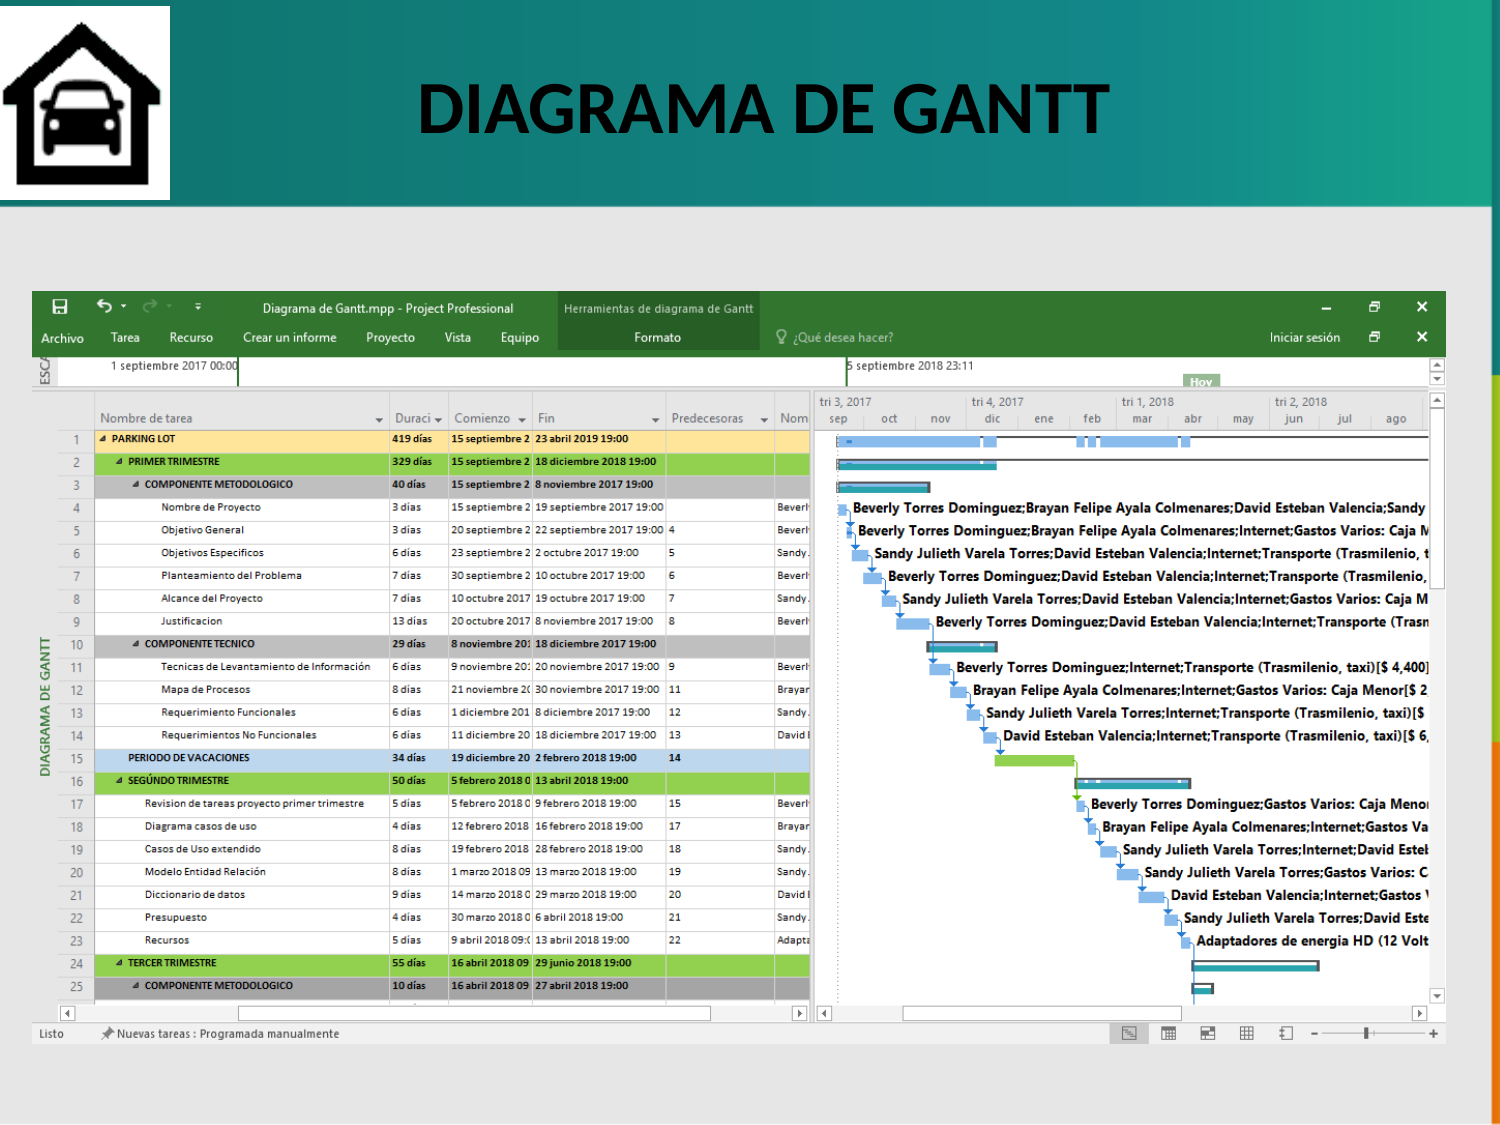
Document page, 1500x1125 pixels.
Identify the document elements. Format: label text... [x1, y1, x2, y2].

text_box DIAGRAMA DE GANTT [385, 45, 1351, 161]
picture [0, 0, 1500, 1125]
